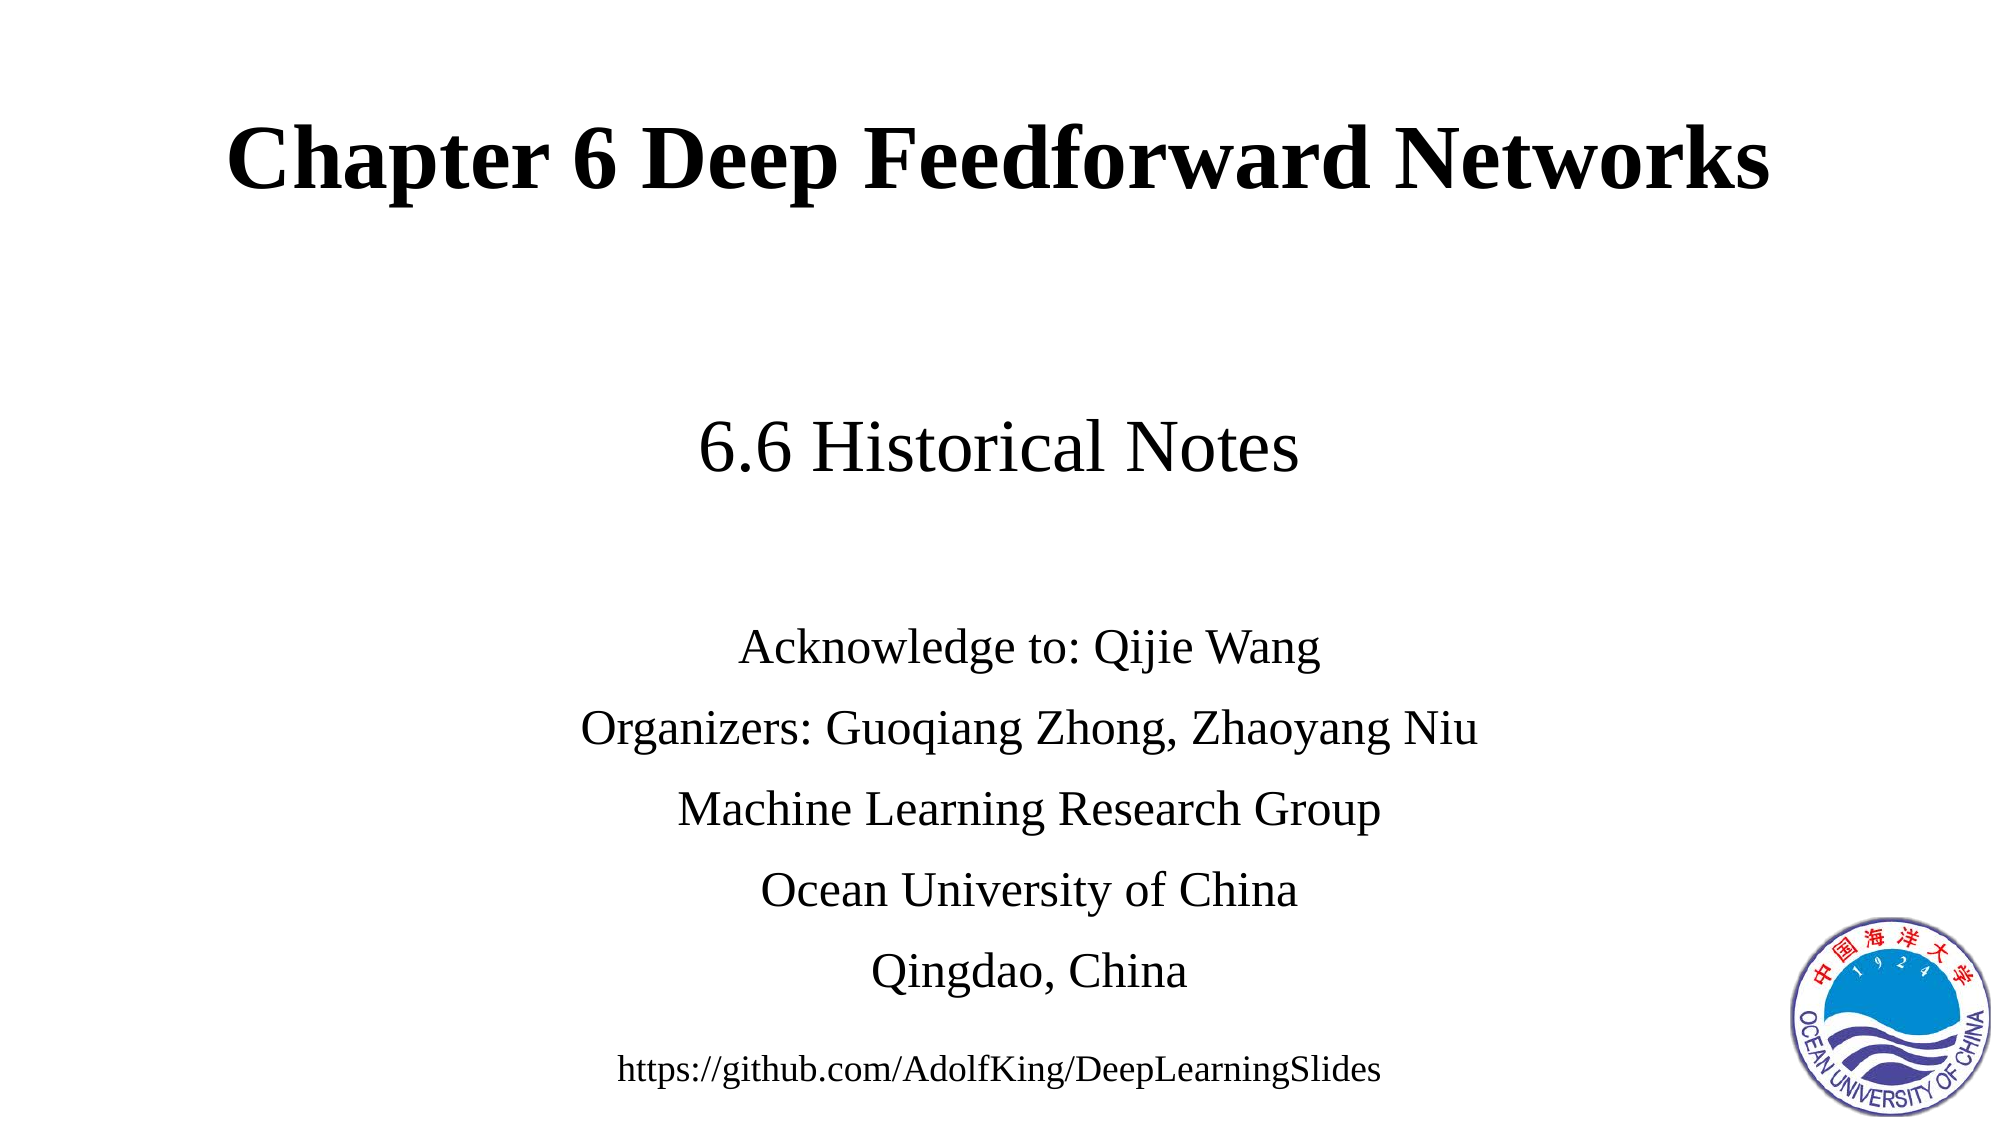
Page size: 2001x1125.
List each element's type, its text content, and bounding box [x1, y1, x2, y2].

text_box Chapter 6 Deep Feedforward Networks [0, 89, 2000, 214]
subtitle Acknowledge to: Qijie Wang Organizers: Guoqiang Zhong, Zhaoyang Niu Machine Learning Research Group Ocean University of China Qingdao, China [335, 606, 1724, 1006]
text_box 6.6 Historical Notes [25, 298, 1975, 494]
text_box https://github.com/AdolfKing/DeepLearningSlides [594, 1036, 1406, 1096]
picture [1789, 917, 1991, 1117]
